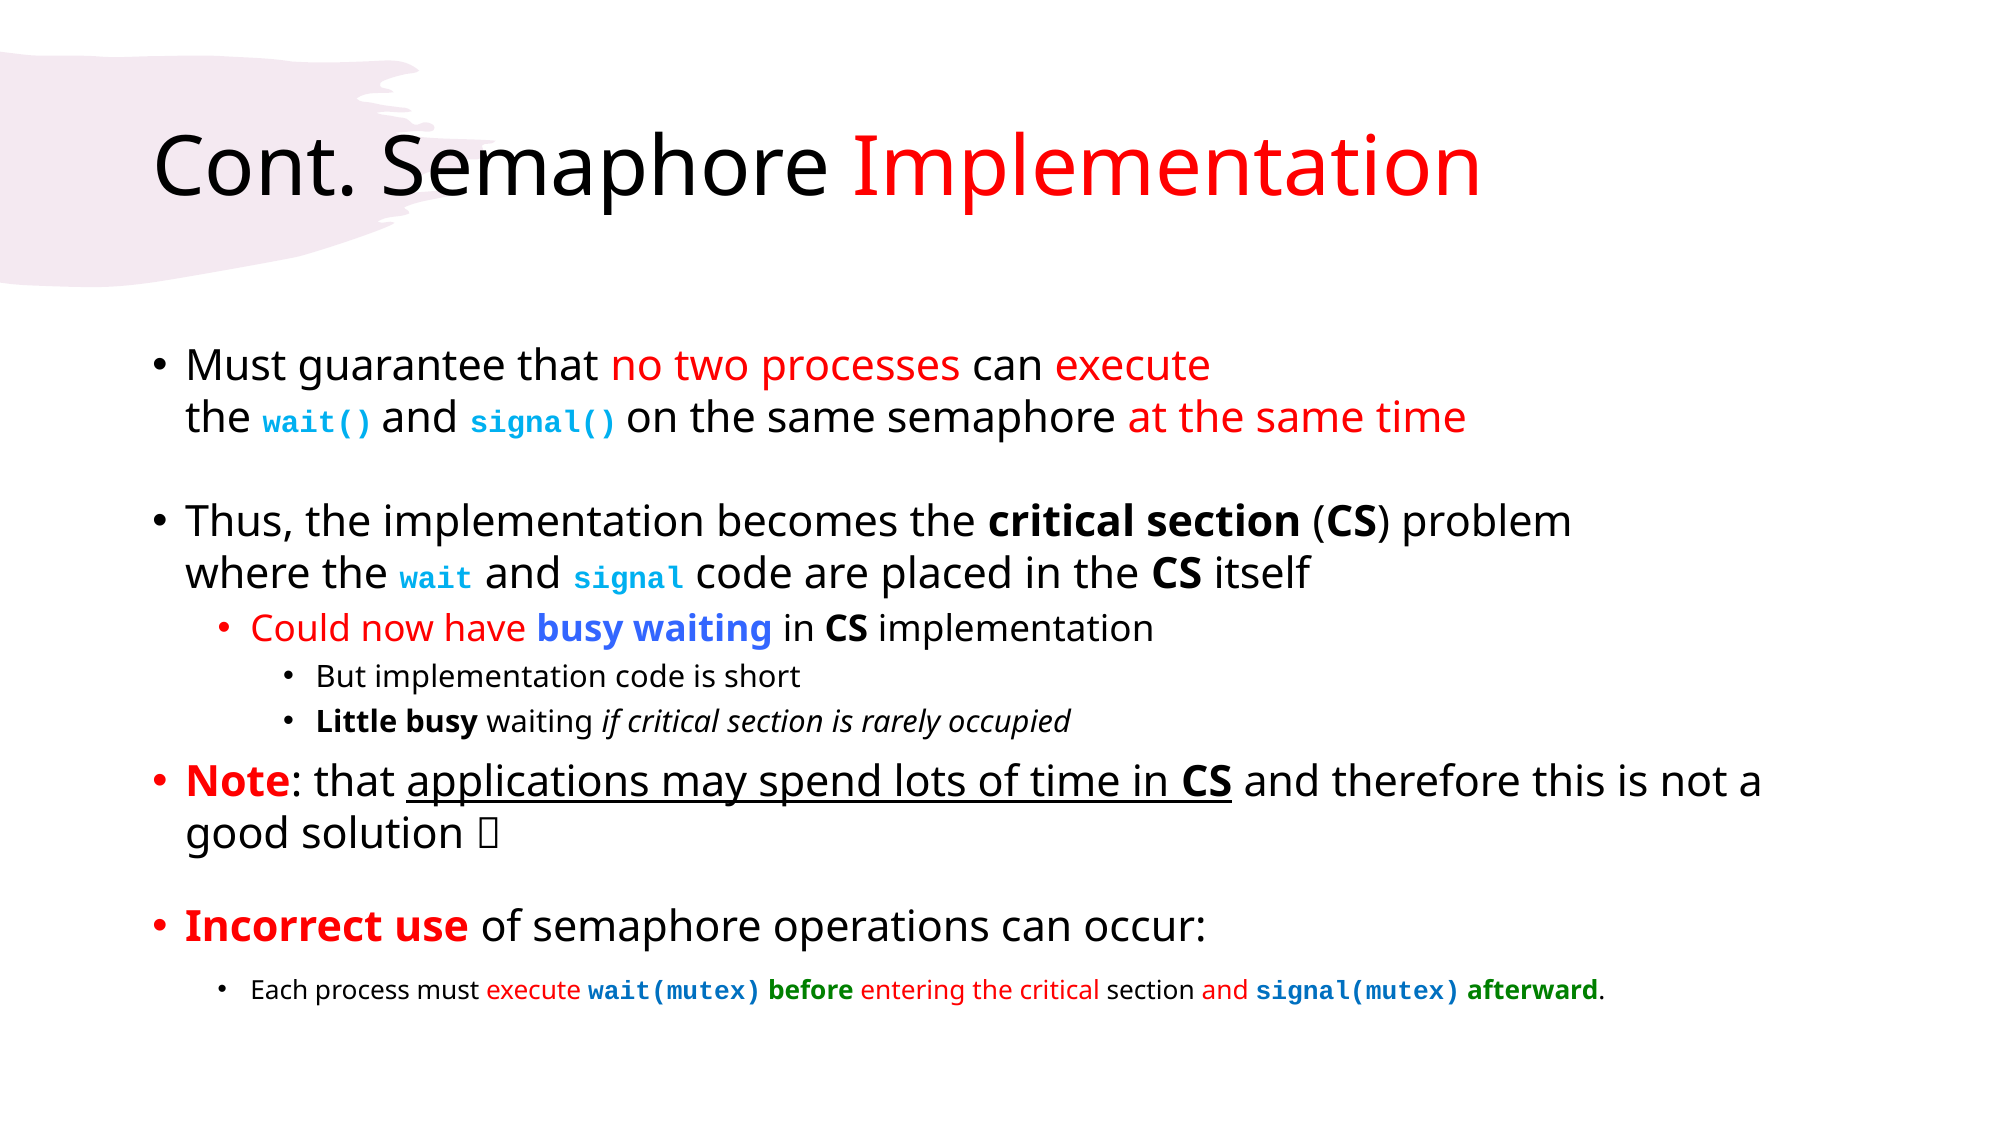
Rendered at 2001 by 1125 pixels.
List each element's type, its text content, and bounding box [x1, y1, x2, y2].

title Cont. Semaphore Implementation [137, 59, 1863, 278]
list Must guarantee that no two processes can execute the wait() and signal() on the same semaphore at the same time Thus, the implementation becomes the critical section (CS) problem where the wait and signal code are placed in the CS itself Could now have busy waiting in CS implementation But implementation code is short Little busy waiting if critical section is rarely occupied Note: that applications may spend lots of time in CS and therefore this is not a good solution  Incorrect use of semaphore operations can occur: Each process must execute wait(mutex) before entering the critical section and signal(mutex) afterward. [137, 329, 1863, 1013]
